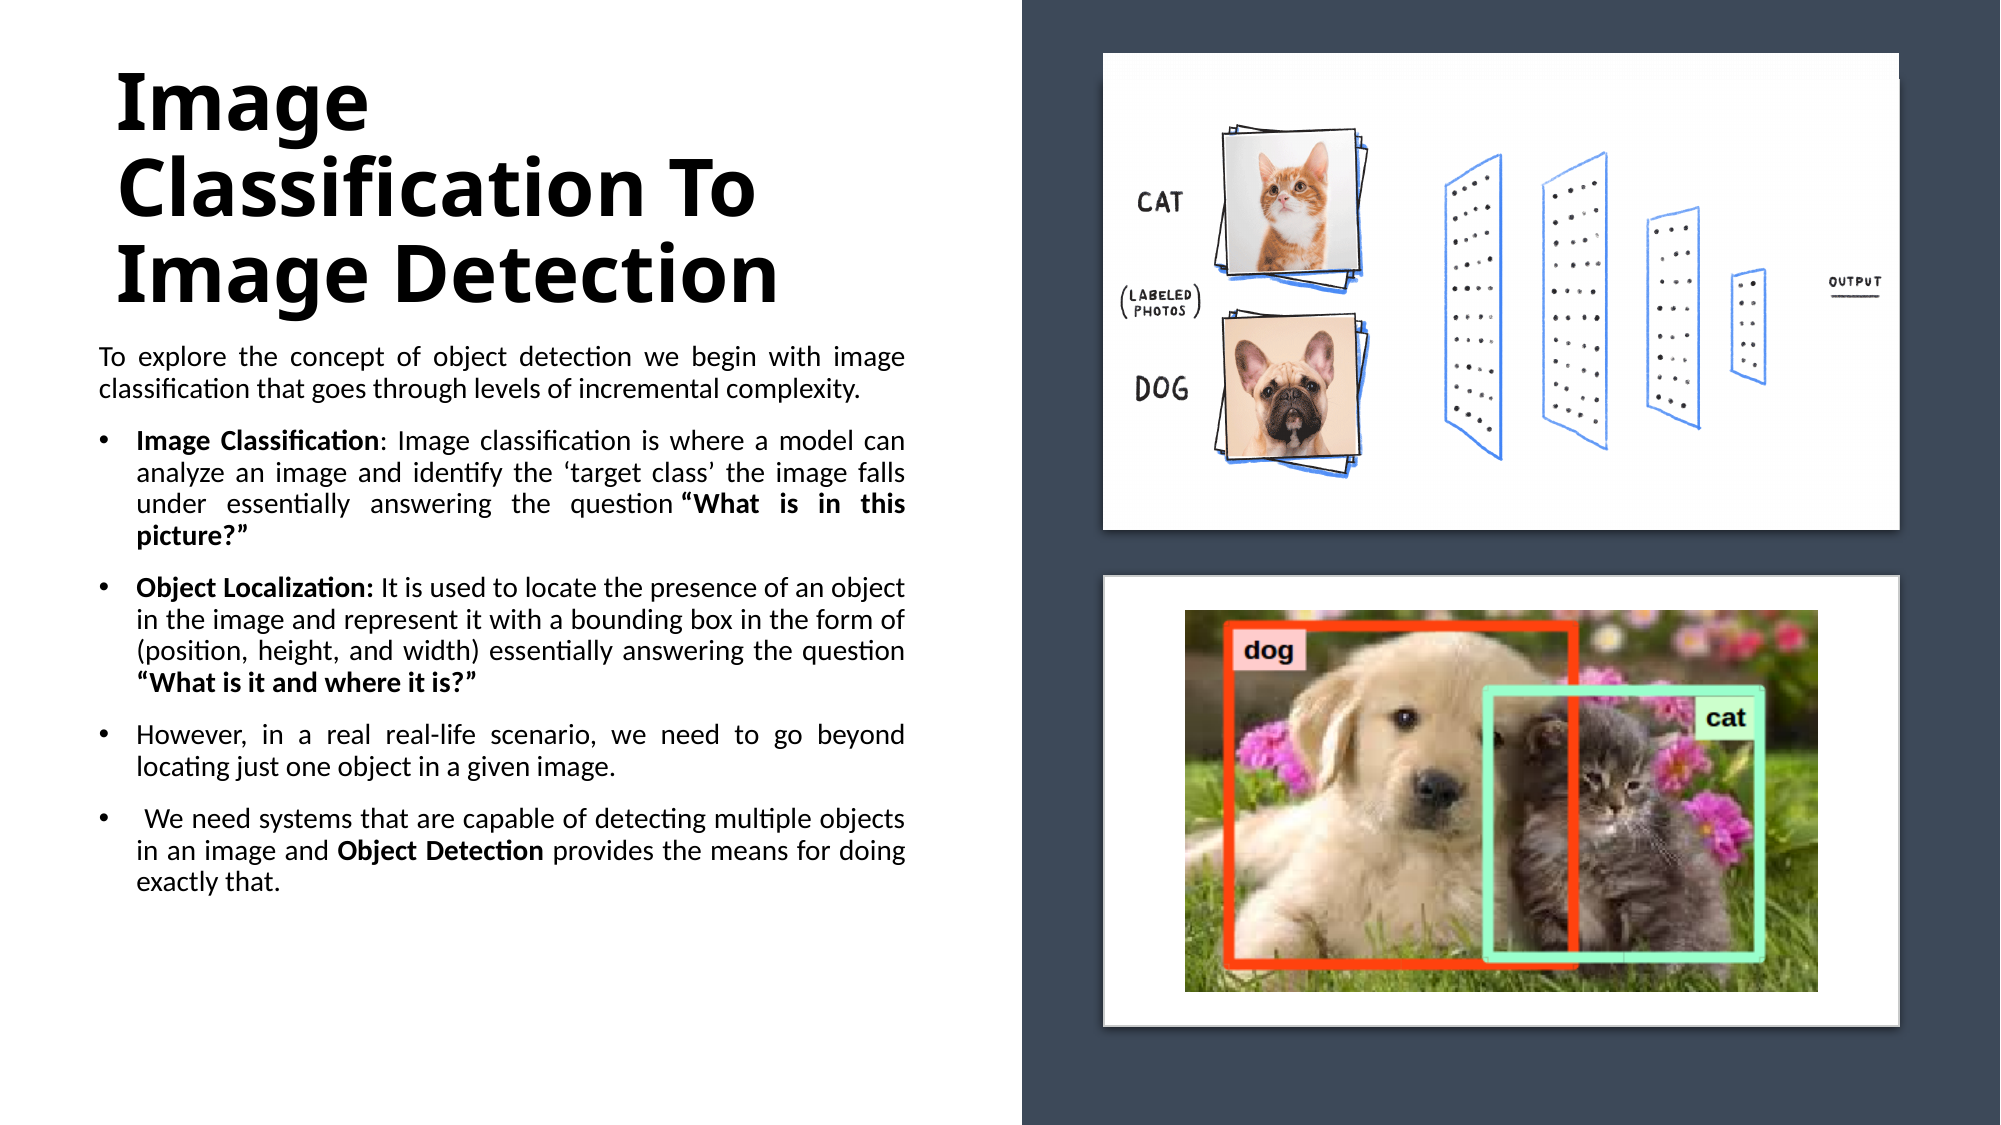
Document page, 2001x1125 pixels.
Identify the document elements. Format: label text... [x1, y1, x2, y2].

title Image Classification To Image Detection [100, 53, 938, 329]
text_box [1021, 0, 2000, 1125]
text_box [1103, 575, 1900, 1027]
list To explore the concept of object detection we begin with image classification that goes through levels of incremental complexity. Image Classification: Image classification is where a model can analyze an image and identify the ‘target class’ the image falls under essentially answering the question “What is in this picture?” Object Localization: It is used to locate the presence of an object in the image and represent it with a bounding box in the form of (position, height, and width) essentially answering the question “What is it and where it is?” However, in a real real-life scenario, we need to go beyond locating just one object in a given image. We need systems that are capable of detecting multiple objects in an image and Object Detection provides the means for doing exactly that. [83, 334, 921, 1026]
picture [1185, 610, 1818, 992]
picture [1103, 53, 1899, 530]
